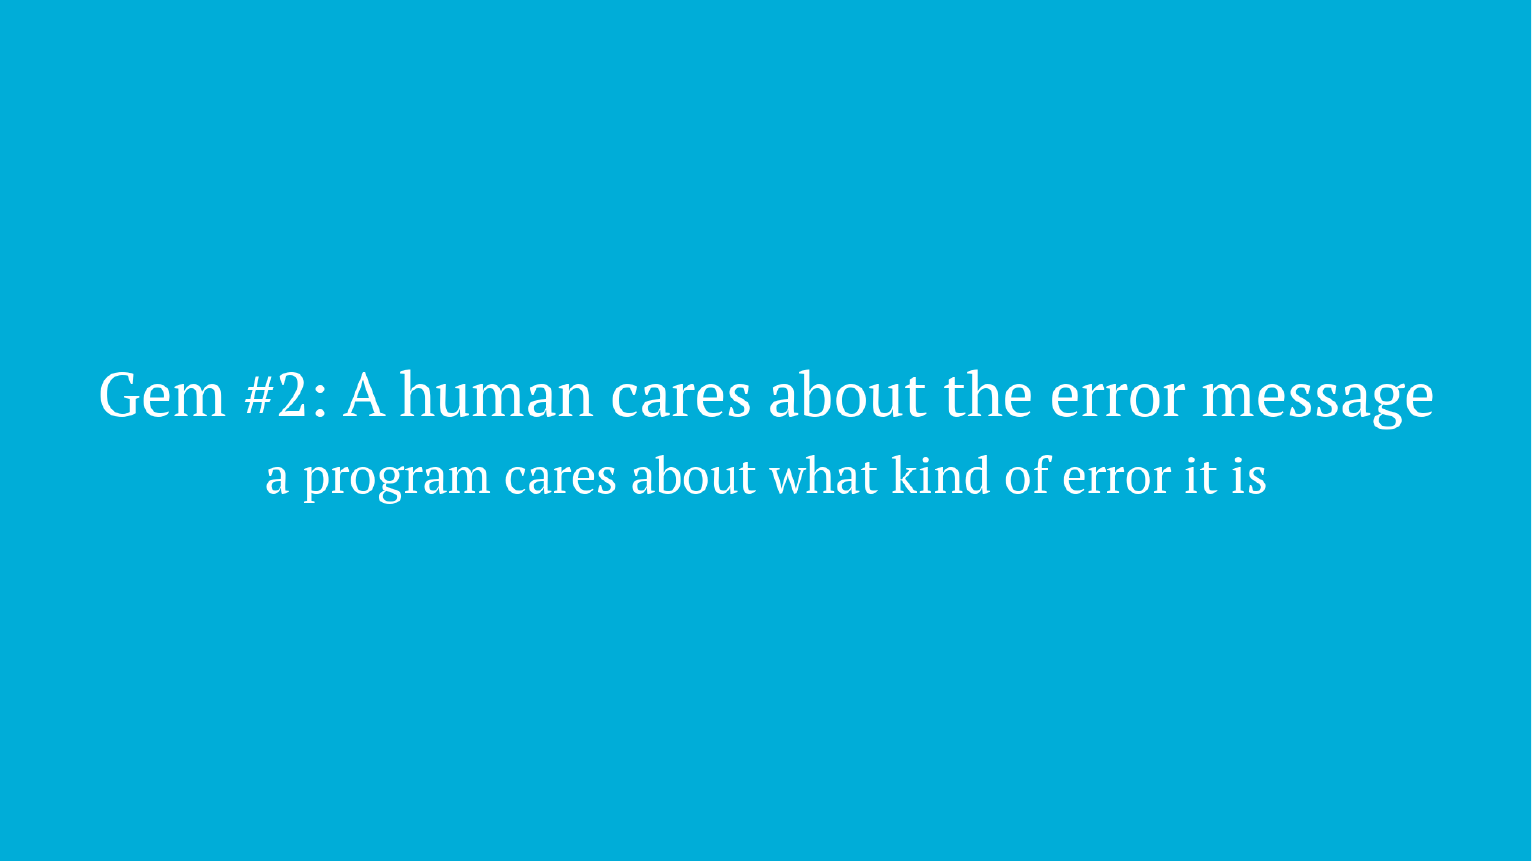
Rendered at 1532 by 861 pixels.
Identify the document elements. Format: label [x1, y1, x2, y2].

picture [838, 480, 848, 493]
picture [968, 370, 979, 415]
picture [267, 480, 278, 493]
picture [1317, 385, 1337, 416]
picture [530, 480, 540, 493]
picture [1250, 468, 1265, 493]
picture [380, 493, 394, 503]
picture [713, 468, 726, 493]
picture [1204, 385, 1216, 415]
picture [657, 456, 680, 493]
picture [305, 468, 328, 502]
picture [844, 468, 858, 493]
picture [820, 468, 833, 492]
picture [188, 385, 204, 415]
picture [1131, 385, 1159, 416]
picture [529, 385, 554, 416]
picture [1127, 468, 1149, 493]
picture [1290, 385, 1310, 416]
picture [1235, 385, 1251, 415]
picture [1156, 468, 1164, 492]
picture [890, 385, 902, 416]
picture [903, 477, 915, 492]
picture [573, 385, 590, 415]
picture [1006, 468, 1029, 493]
picture [771, 385, 797, 416]
picture [639, 468, 653, 493]
picture [144, 385, 169, 416]
picture [729, 385, 749, 416]
picture [674, 385, 685, 415]
picture [1107, 385, 1118, 415]
picture [1109, 468, 1117, 492]
picture [573, 469, 590, 493]
picture [506, 468, 524, 493]
picture [477, 468, 488, 492]
picture [837, 385, 865, 416]
picture [280, 405, 304, 415]
picture [505, 385, 521, 415]
picture [316, 410, 324, 416]
picture [728, 468, 736, 493]
picture [784, 469, 798, 493]
picture [101, 373, 137, 416]
picture [800, 370, 830, 416]
picture [966, 469, 979, 493]
picture [462, 468, 473, 492]
picture [1006, 385, 1030, 416]
picture [974, 456, 988, 493]
picture [864, 463, 875, 493]
picture [1203, 463, 1215, 493]
picture [560, 385, 570, 415]
picture [474, 385, 486, 415]
picture [907, 378, 924, 416]
picture [431, 468, 445, 493]
picture [1375, 384, 1404, 404]
picture [487, 385, 502, 415]
picture [1084, 385, 1095, 415]
picture [1374, 406, 1401, 429]
picture [351, 468, 374, 493]
picture [588, 469, 593, 479]
picture [451, 468, 458, 492]
picture [437, 385, 456, 416]
picture [937, 468, 944, 492]
picture [1407, 385, 1432, 416]
picture [273, 468, 287, 493]
picture [922, 468, 929, 492]
picture [1072, 468, 1084, 479]
picture [981, 385, 999, 415]
picture [949, 468, 961, 492]
picture [281, 373, 303, 408]
picture [1036, 456, 1051, 492]
picture [870, 385, 889, 416]
picture [1259, 385, 1284, 416]
picture [536, 468, 550, 493]
picture [599, 468, 615, 493]
picture [380, 469, 399, 484]
picture [633, 480, 644, 493]
picture [1064, 469, 1080, 493]
picture [555, 468, 564, 492]
picture [333, 468, 342, 492]
picture [613, 385, 636, 416]
picture [1343, 385, 1369, 416]
picture [1165, 385, 1176, 415]
picture [643, 385, 669, 416]
picture [401, 370, 432, 415]
picture [1053, 385, 1077, 416]
picture [946, 378, 963, 416]
picture [1217, 385, 1232, 415]
picture [684, 468, 707, 493]
picture [808, 456, 816, 492]
picture [407, 468, 415, 492]
picture [772, 469, 783, 493]
picture [205, 385, 222, 415]
picture [383, 485, 400, 501]
picture [345, 373, 383, 415]
picture [1235, 468, 1242, 492]
picture [246, 377, 272, 412]
picture [457, 385, 468, 416]
picture [894, 456, 902, 492]
picture [1188, 468, 1195, 492]
picture [742, 463, 754, 493]
picture [176, 385, 185, 415]
picture [698, 385, 723, 416]
picture [1090, 468, 1098, 492]
picture [316, 386, 324, 392]
picture [425, 480, 436, 493]
